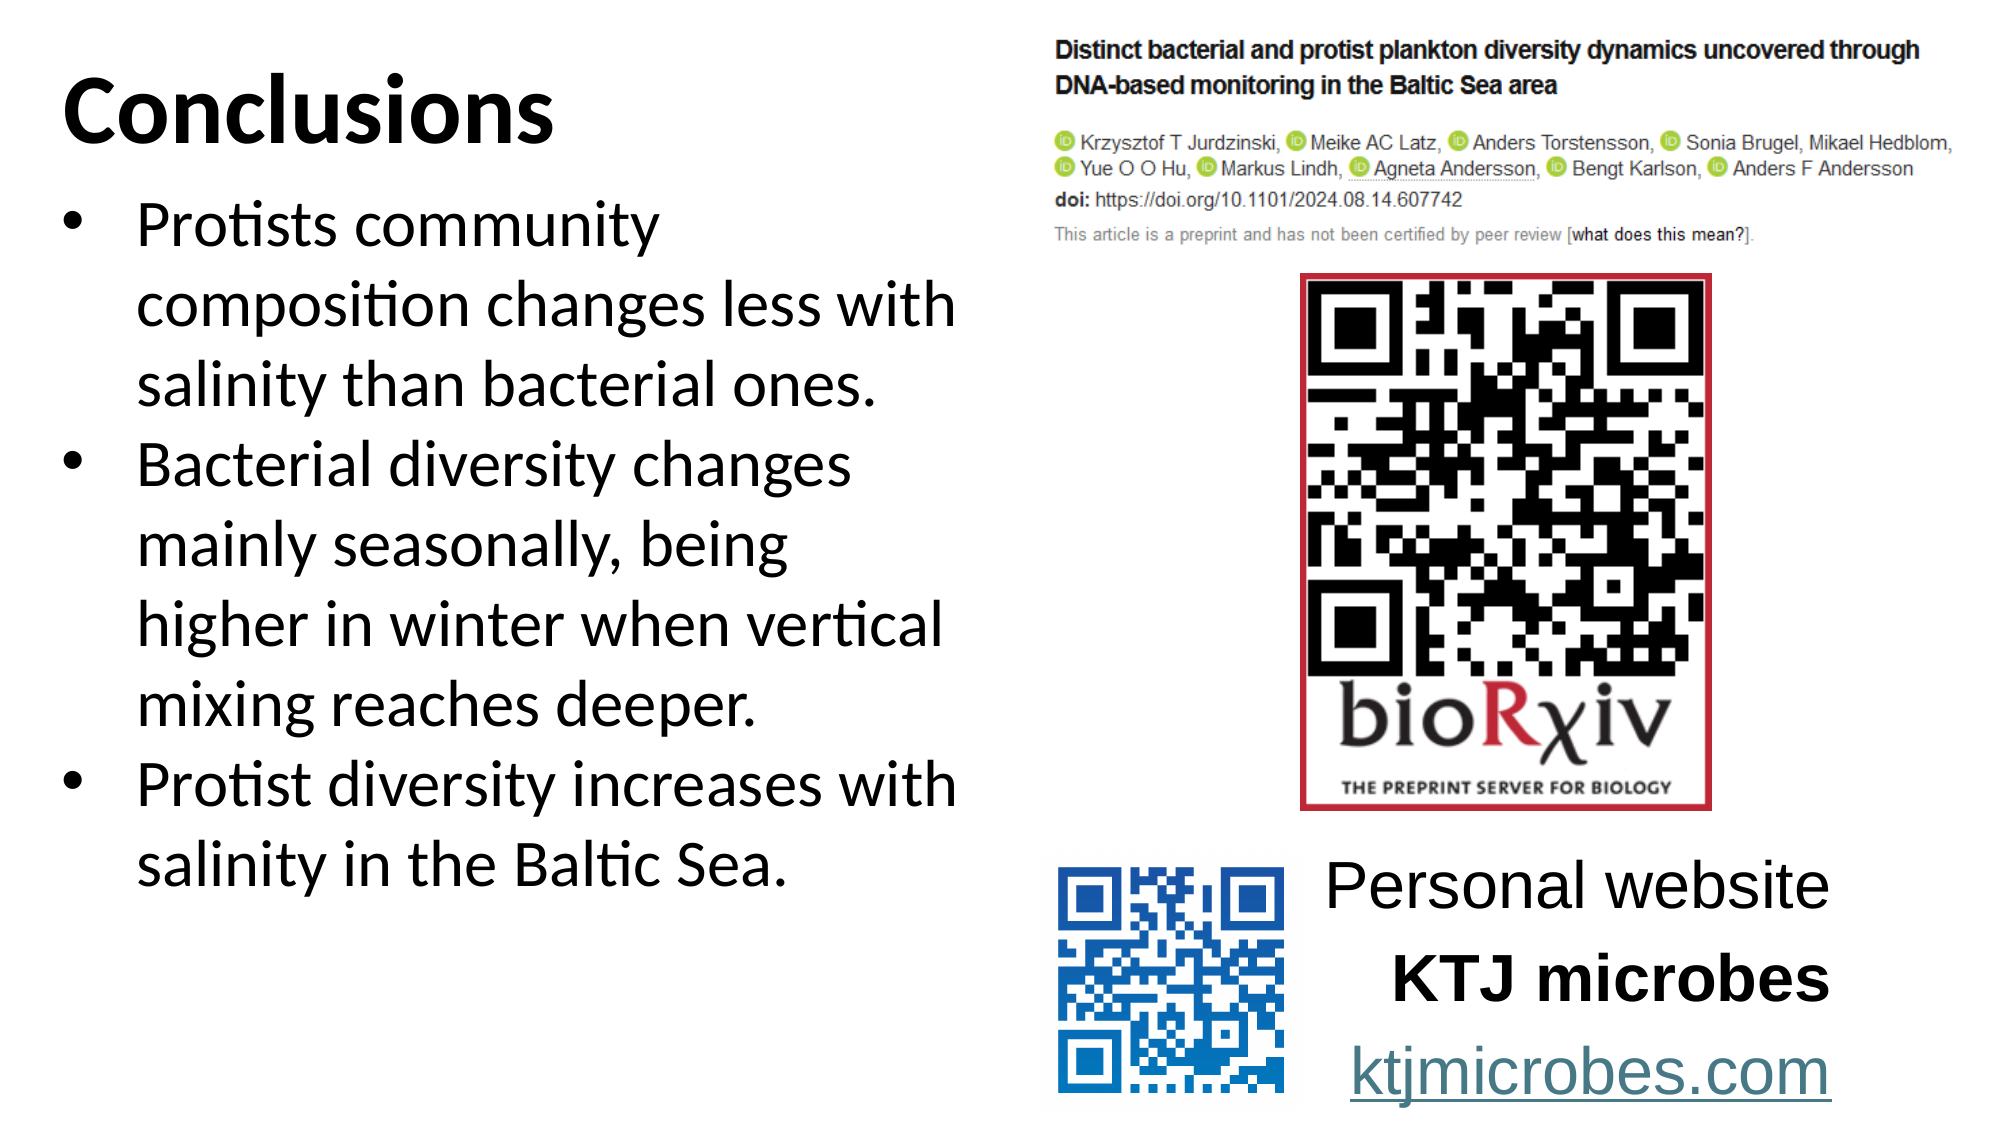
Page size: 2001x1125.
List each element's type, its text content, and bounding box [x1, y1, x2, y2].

text_box Protists community composition changes less with salinity than bacterial ones. Bacterial diversity changes mainly seasonally, being higher in winter when vertical mixing reaches deeper. Protist diversity increases with salinity in the Baltic Sea. [46, 172, 978, 907]
picture [1039, 23, 1972, 261]
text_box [1039, 770, 1903, 1125]
text_box Conclusions [48, 36, 572, 171]
picture [1300, 273, 1712, 770]
